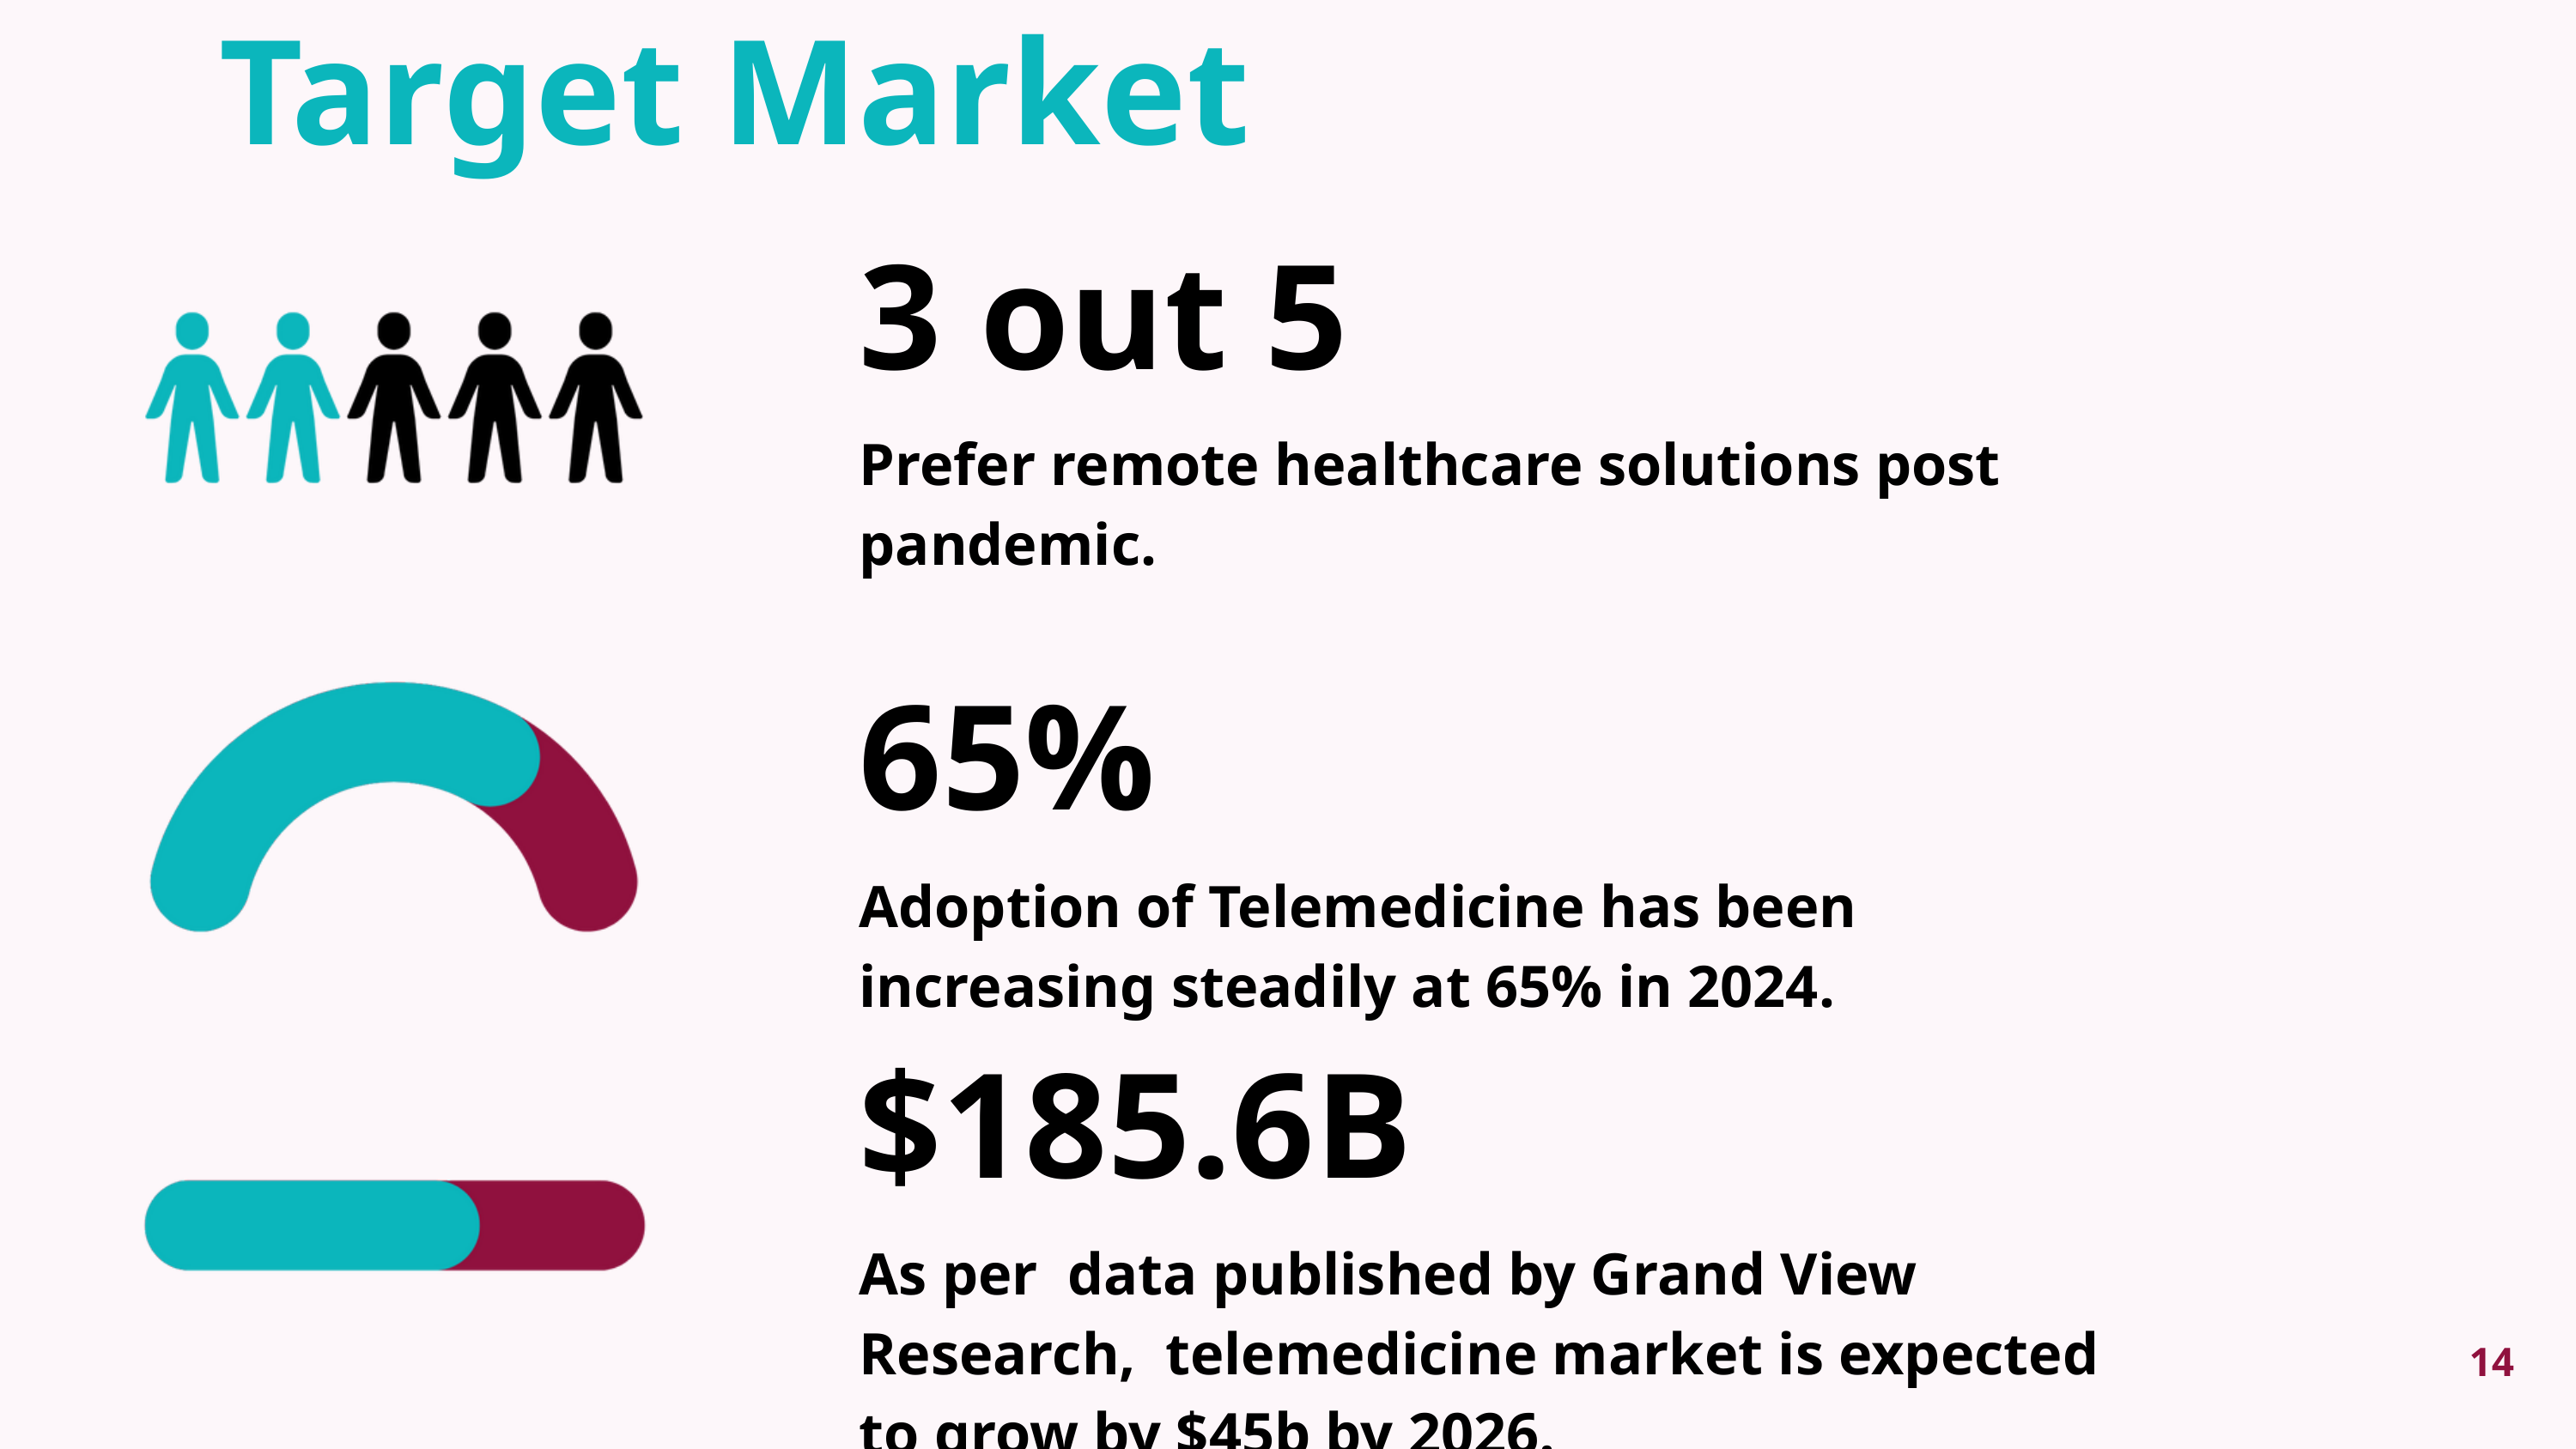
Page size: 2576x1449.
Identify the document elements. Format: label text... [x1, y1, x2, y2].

picture [95, 1131, 696, 1321]
text_box 14 [2401, 1335, 2514, 1385]
text_box Target Market [219, 0, 1499, 174]
picture [94, 262, 695, 534]
picture [94, 632, 695, 982]
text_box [859, 224, 2139, 492]
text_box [859, 664, 2139, 1015]
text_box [859, 1033, 2139, 1449]
